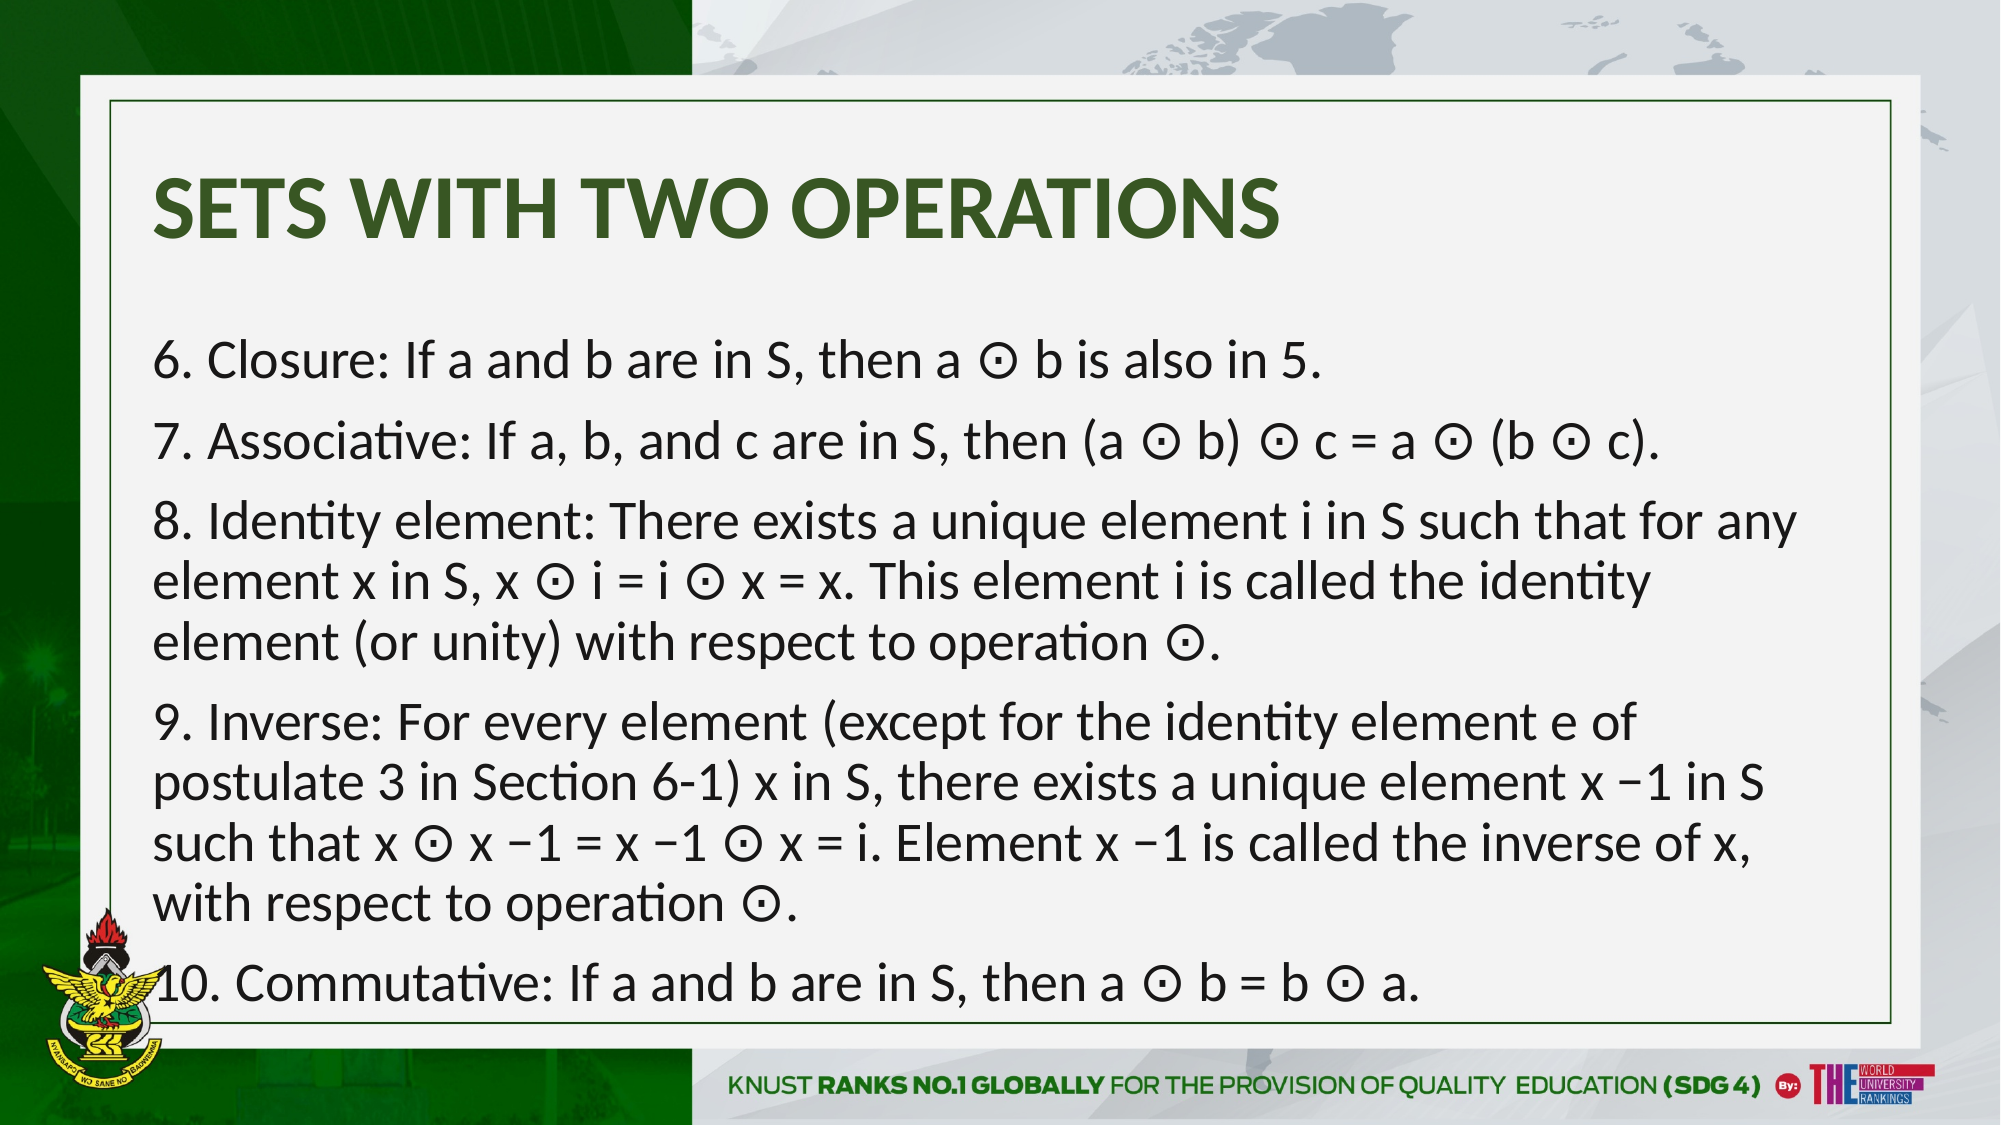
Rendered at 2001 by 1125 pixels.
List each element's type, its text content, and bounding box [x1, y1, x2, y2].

list 6. Closure: If a and b are in S, then a ⊙ b is also in 5. 7. Associative: If a, b, and c are in S, then (a ⊙ b) ⊙ c = a ⊙ (b ⊙ c). 8. Identity element: There exists a unique element i in S such that for any element x in S, x ⊙ i = i ⊙ x = x. This element i is called the identity element (or unity) with respect to operation ⊙. 9. Inverse: For every element (except for the identity element e of postulate 3 in Section 6-1) x in S, there exists a unique element x −1 in S such that x ⊙ x −1 = x −1 ⊙ x = i. Element x −1 is called the inverse of x, with respect to operation ⊙. 10. Commutative: If a and b are in S, then a ⊙ b = b ⊙ a. [137, 323, 1863, 1026]
picture [0, 0, 2001, 1125]
title SETS WITH TWO OPERATIONS [137, 99, 1863, 318]
